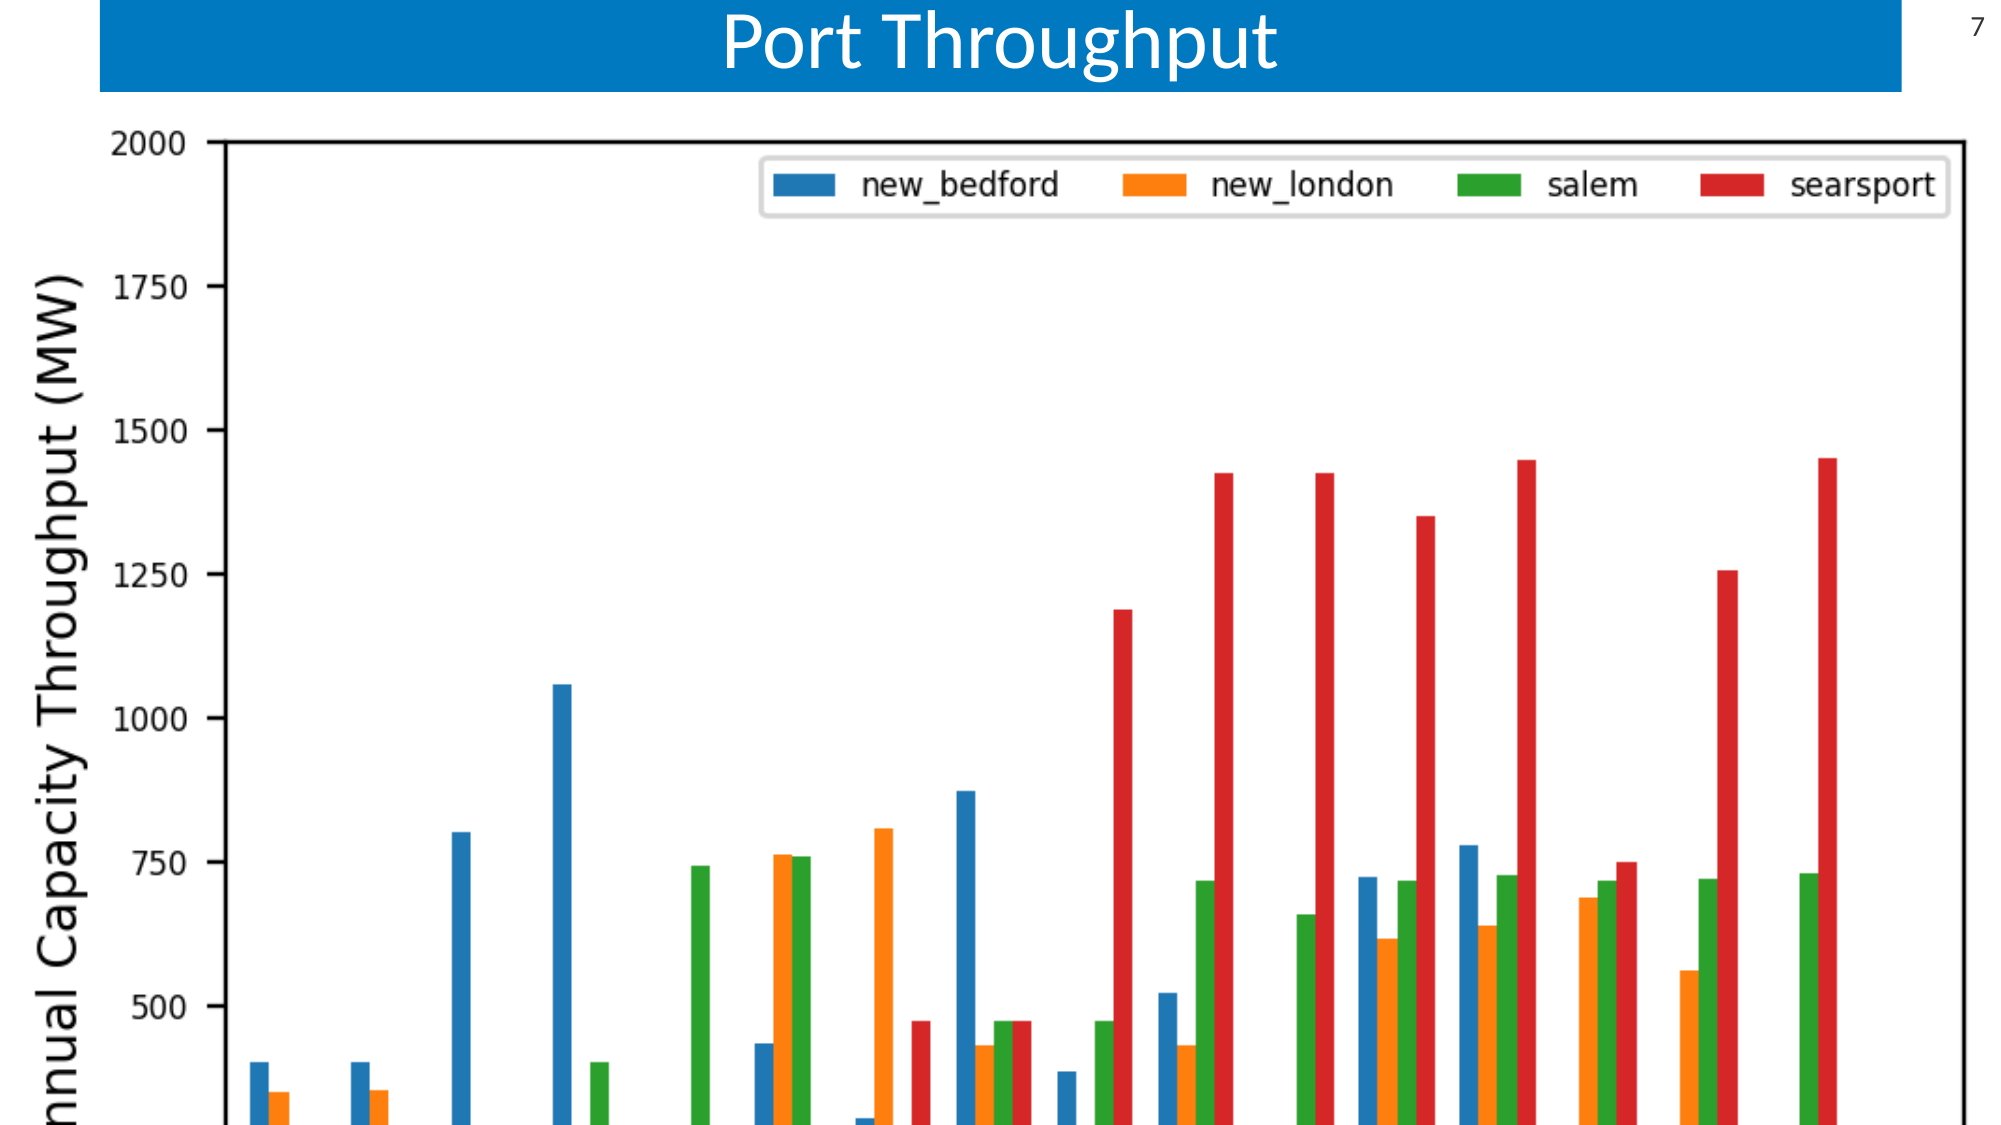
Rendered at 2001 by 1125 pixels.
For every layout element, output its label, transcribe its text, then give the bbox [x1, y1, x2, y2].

title Port Throughput [99, 0, 1902, 91]
picture [0, 92, 2000, 1125]
